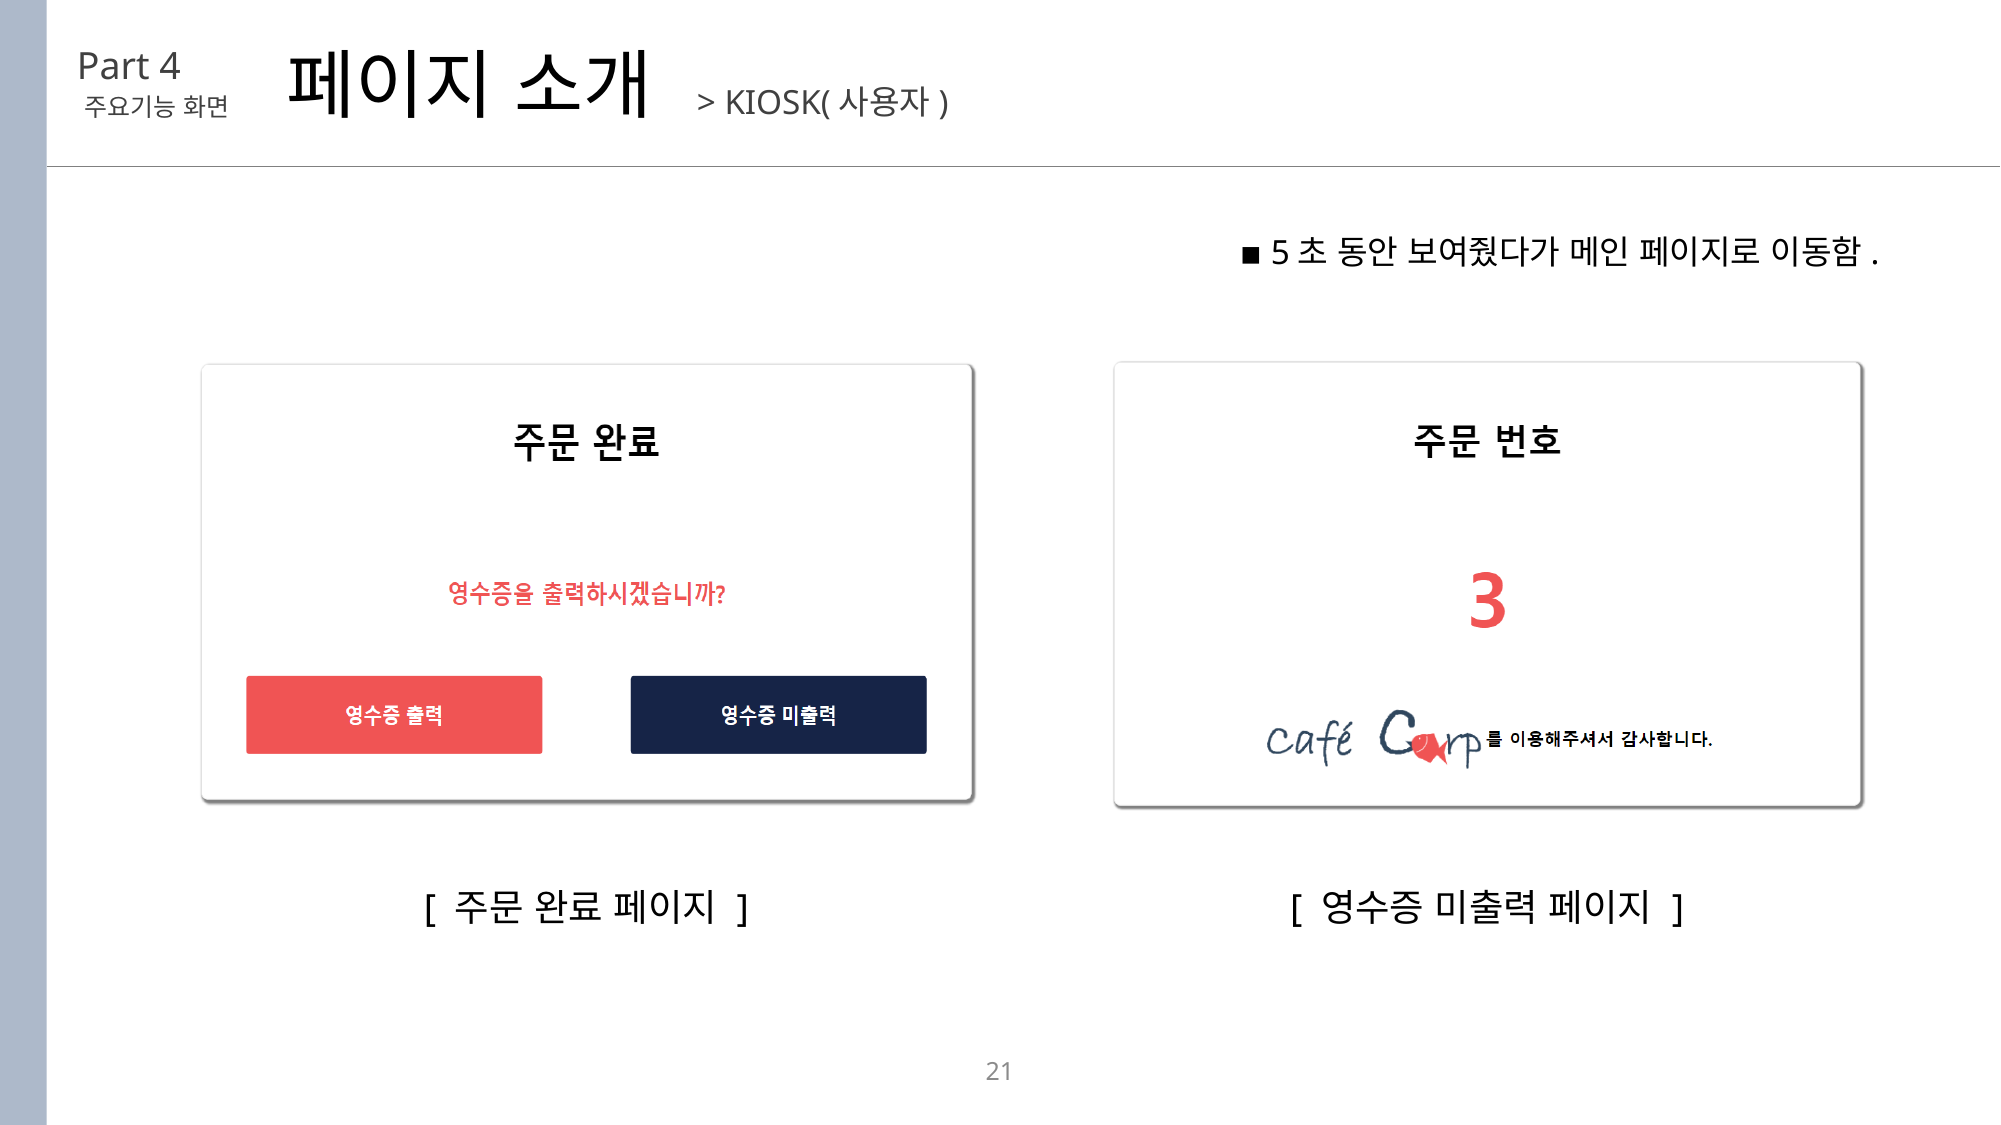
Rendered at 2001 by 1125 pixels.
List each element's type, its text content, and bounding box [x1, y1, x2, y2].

text_box 페이지 소개 [271, 30, 668, 135]
text_box ▪ 5초 동안 보여줬다가 메인 페이지로 이동함. [1224, 223, 1950, 279]
picture [194, 357, 979, 810]
text_box > KIOSK(사용자) [682, 73, 964, 129]
text_box 주요기능 화면 [70, 83, 246, 129]
text_box [0, 0, 48, 1125]
text_box [ 영수증 미출력 페이지 ] [1200, 876, 1774, 936]
slide_number 21 [774, 1042, 1225, 1103]
text_box Part 4 [62, 34, 196, 95]
text_box [ 주문 완료 페이지 ] [299, 876, 873, 936]
picture [1100, 352, 1874, 821]
